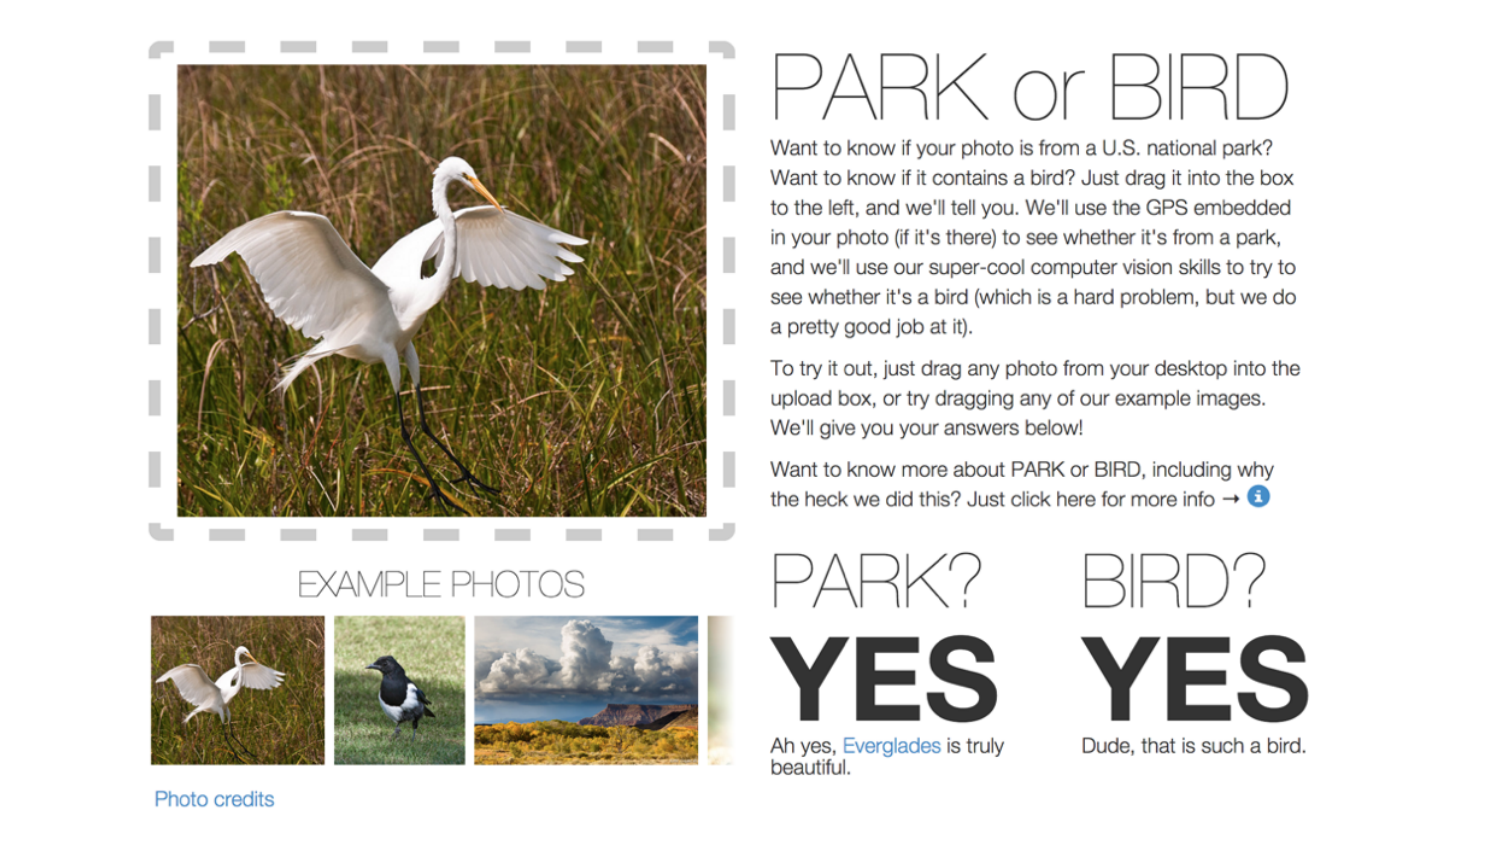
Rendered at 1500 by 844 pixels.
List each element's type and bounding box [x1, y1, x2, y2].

picture [132, 0, 1368, 827]
